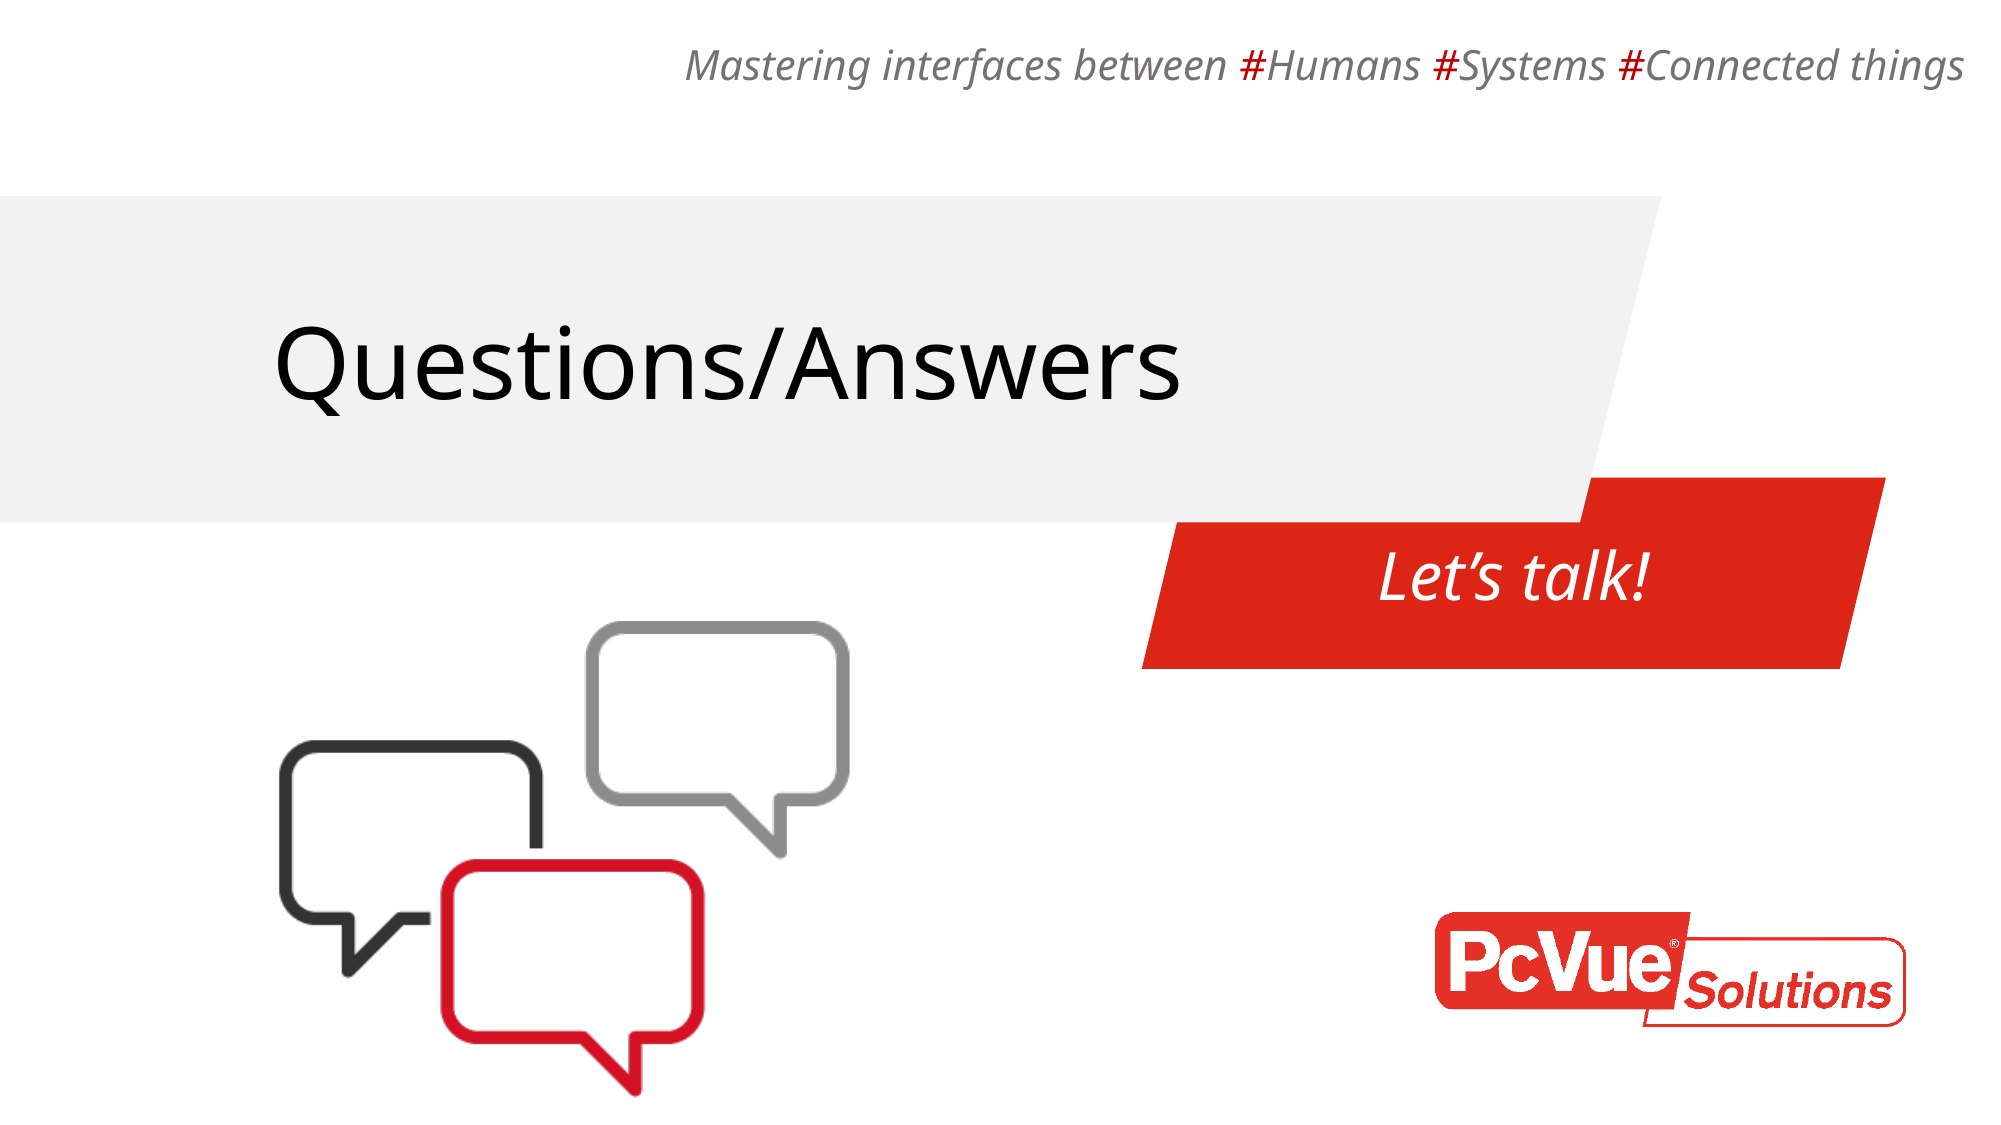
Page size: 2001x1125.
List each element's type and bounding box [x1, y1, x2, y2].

picture [267, 609, 862, 1110]
picture [1435, 912, 1906, 1027]
